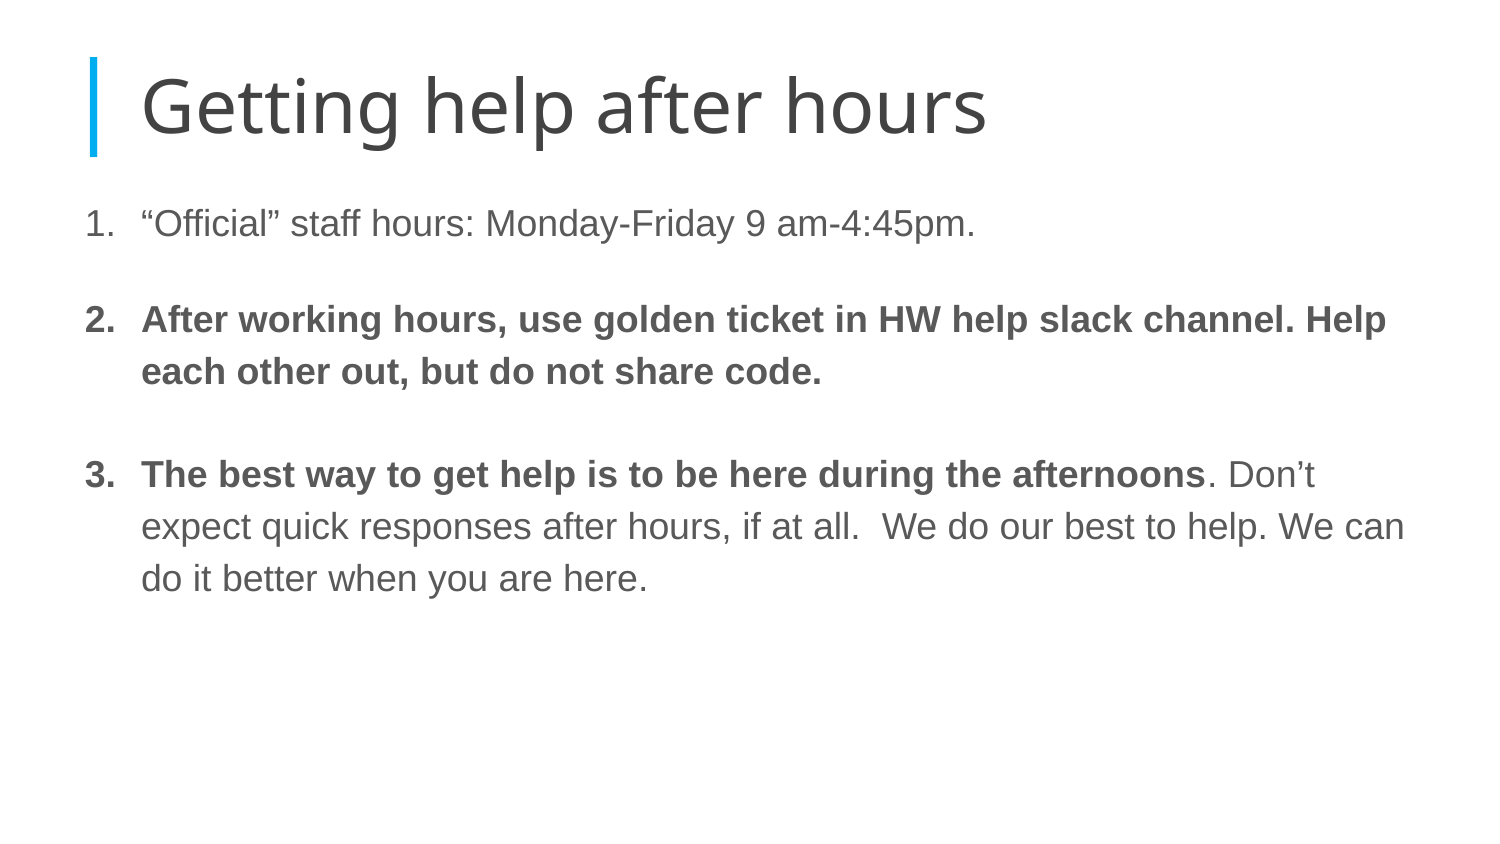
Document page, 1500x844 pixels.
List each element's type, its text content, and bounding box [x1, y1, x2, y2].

list “Official” staff hours: Monday-Friday 9 am-4:45pm. After working hours, use golden ticket in HW help slack channel. Help each other out, but do not share code. The best way to get help is to be here during the afternoons. Don’t expect quick responses after hours, if at all. We do our best to help. We can do it better when you are here. [51, 176, 1449, 582]
text_box | Getting help after hours [51, 32, 1460, 154]
